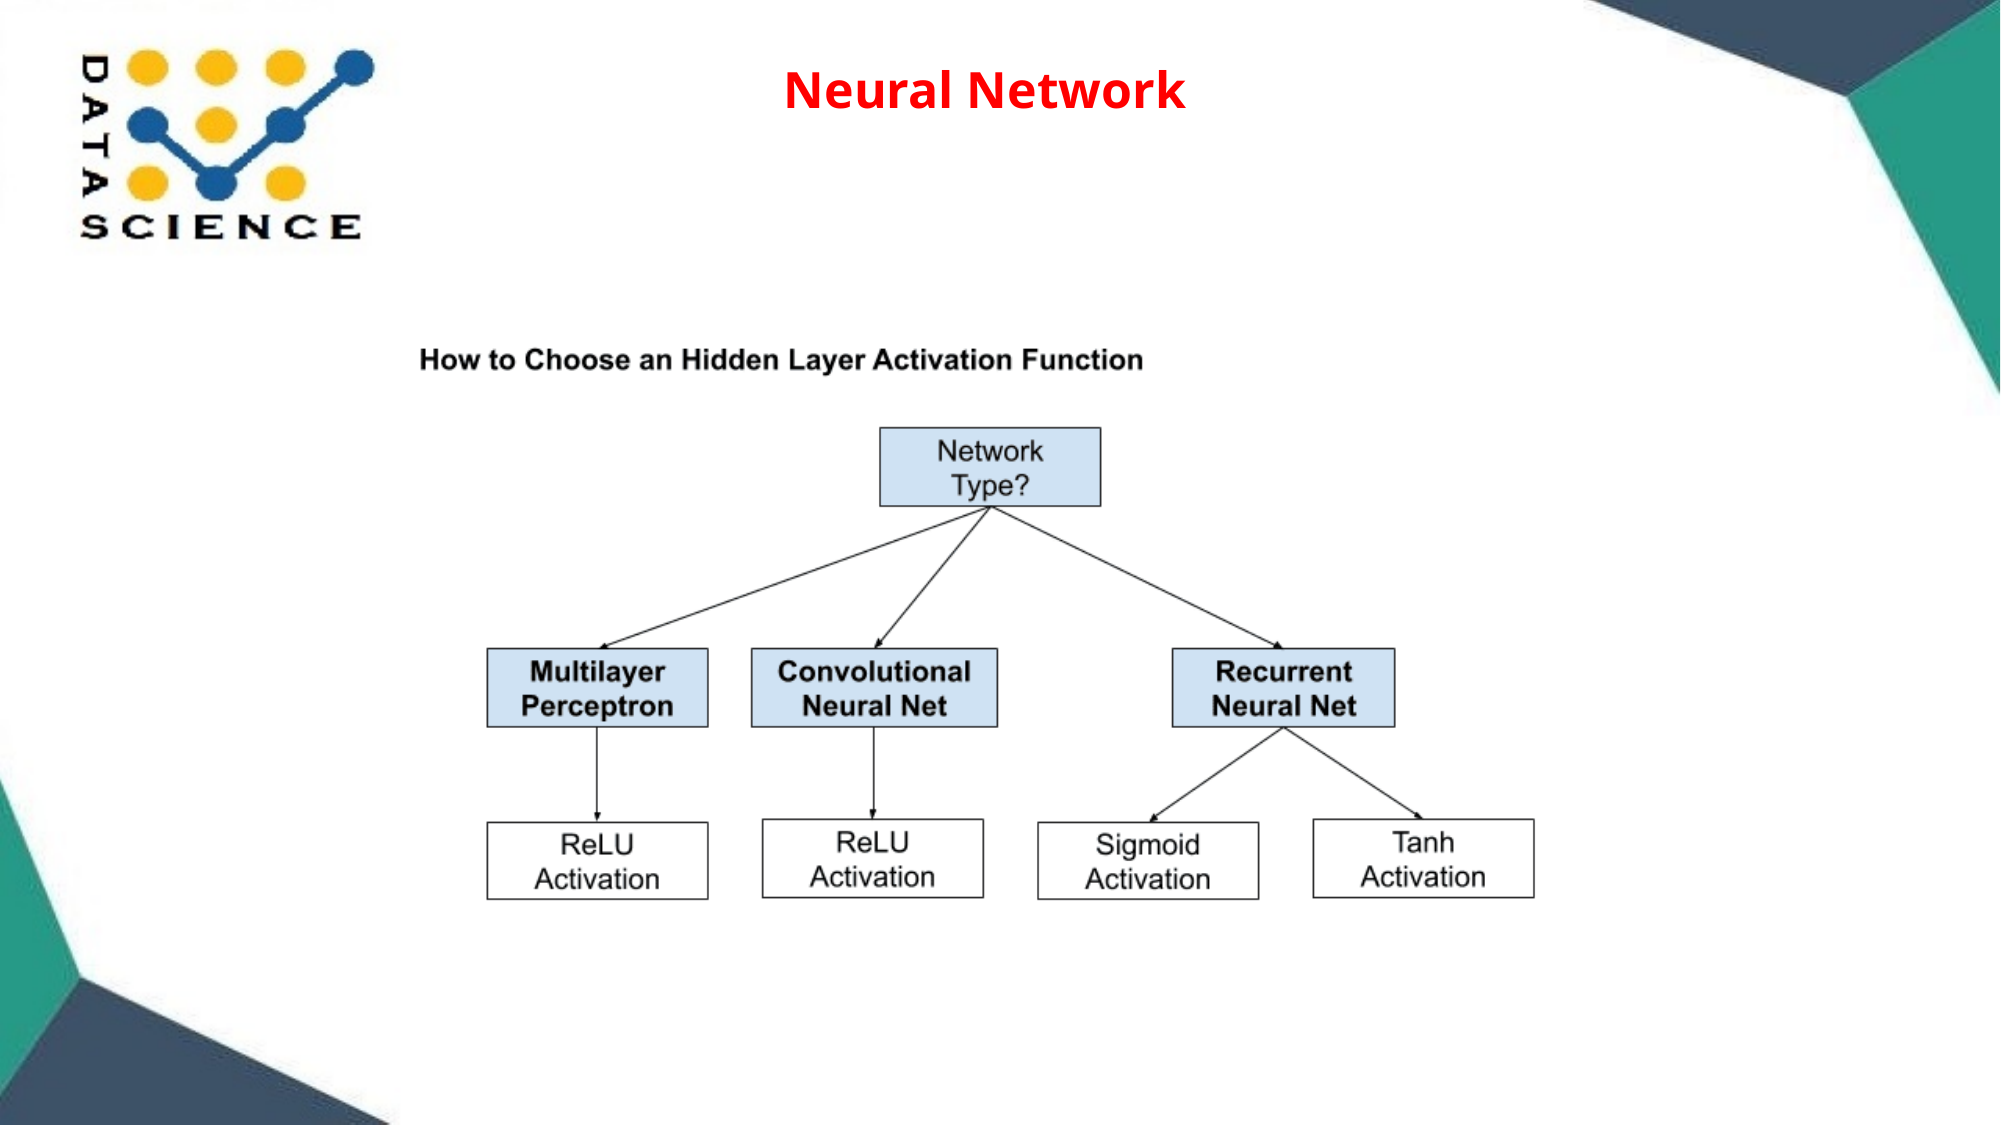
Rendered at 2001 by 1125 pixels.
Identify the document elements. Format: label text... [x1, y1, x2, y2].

text_box Neural Network [769, 50, 1865, 126]
picture [0, 0, 2001, 1125]
